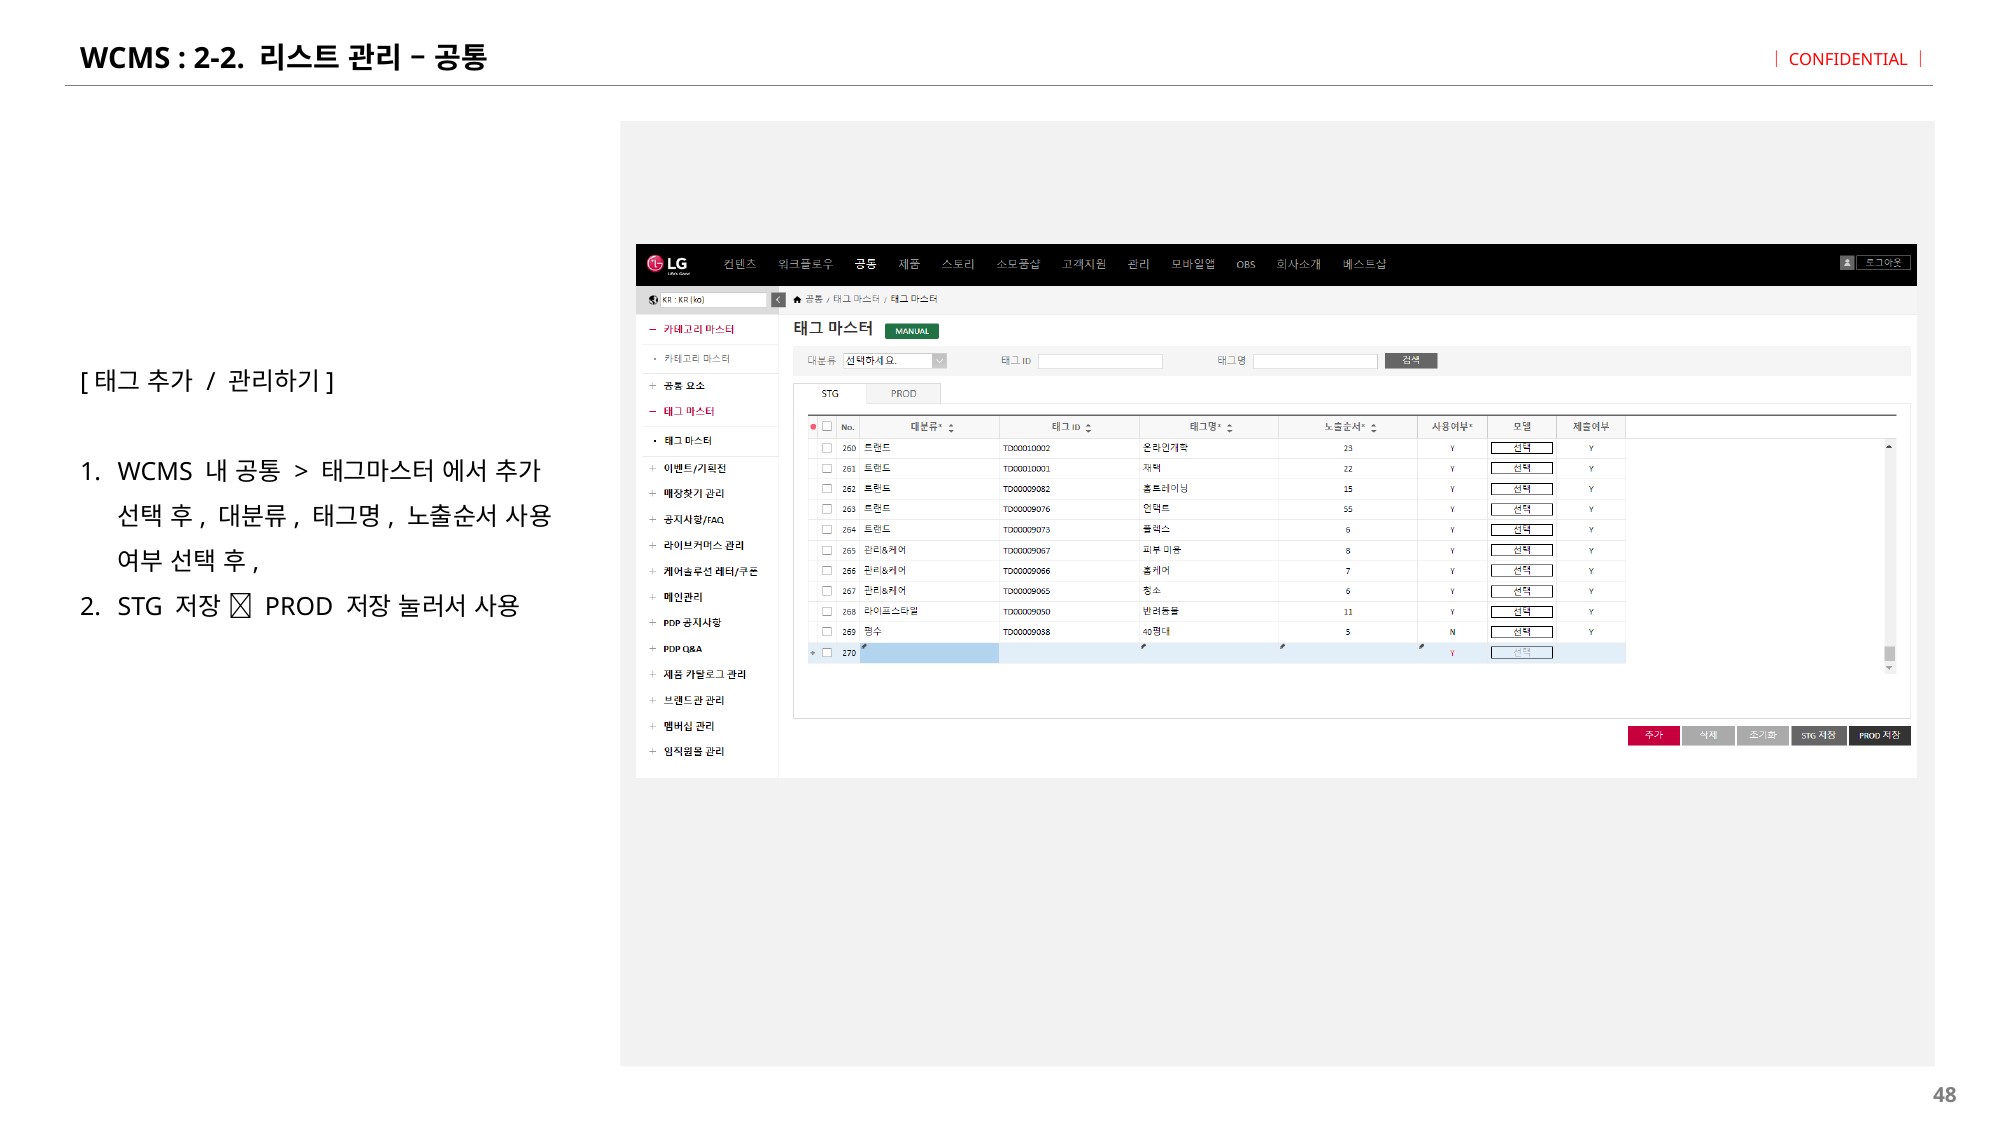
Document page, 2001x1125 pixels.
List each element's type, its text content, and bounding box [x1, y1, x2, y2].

text_box [태그 추가 / 관리하기] WCMS 내 공통 > 태그마스터 에서 추가 선택 후, 대분류, 태그명, 노출순서 사용 여부 선택 후, STG 저장  PROD 저장 눌러서 사용 [65, 343, 591, 628]
title WCMS : 2-2. 리스트 관리 – 공통 [65, 32, 1935, 86]
text_box [619, 120, 1936, 1067]
picture [636, 244, 1917, 778]
